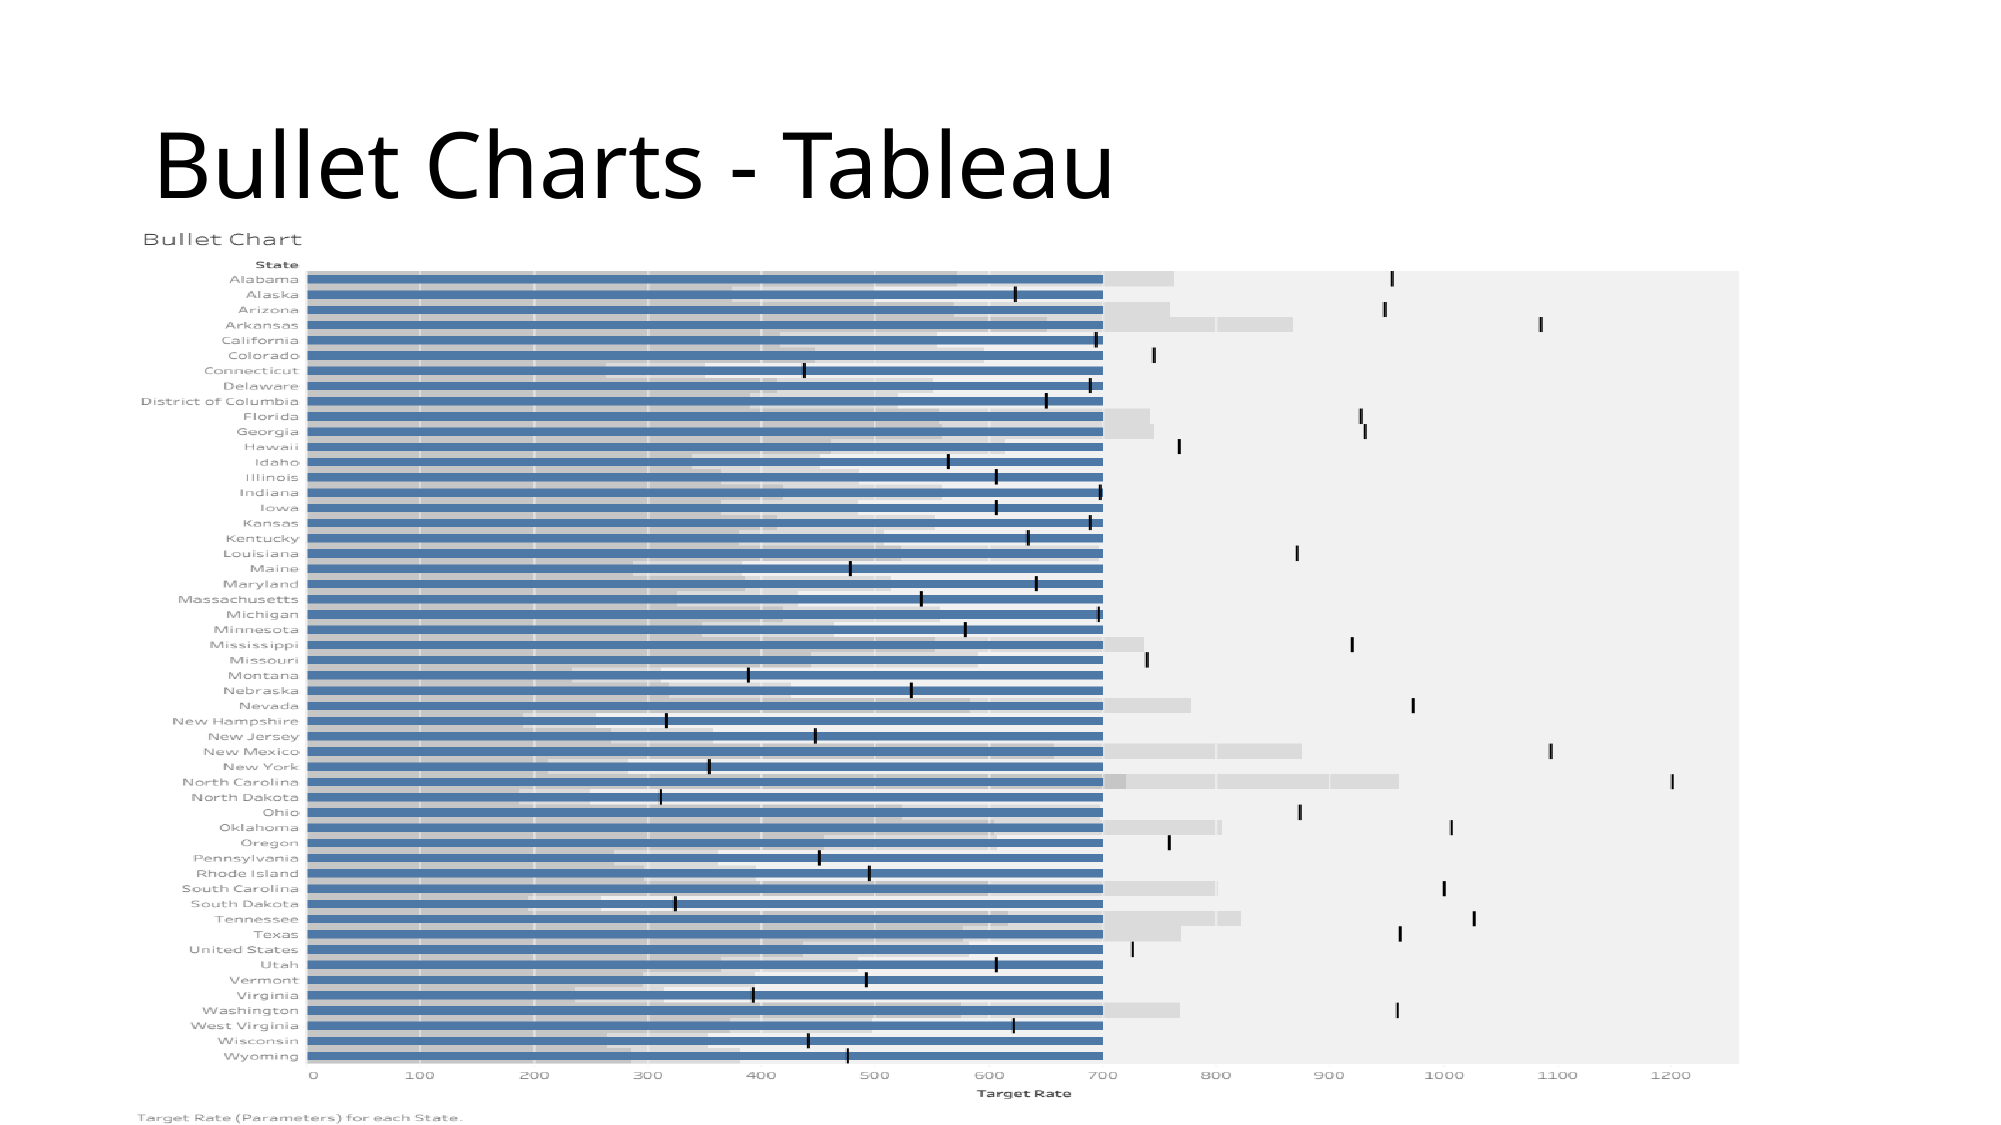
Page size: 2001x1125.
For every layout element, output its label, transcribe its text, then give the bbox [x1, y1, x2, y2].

title Bullet Charts - Tableau [137, 59, 1863, 278]
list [137, 223, 1740, 1125]
